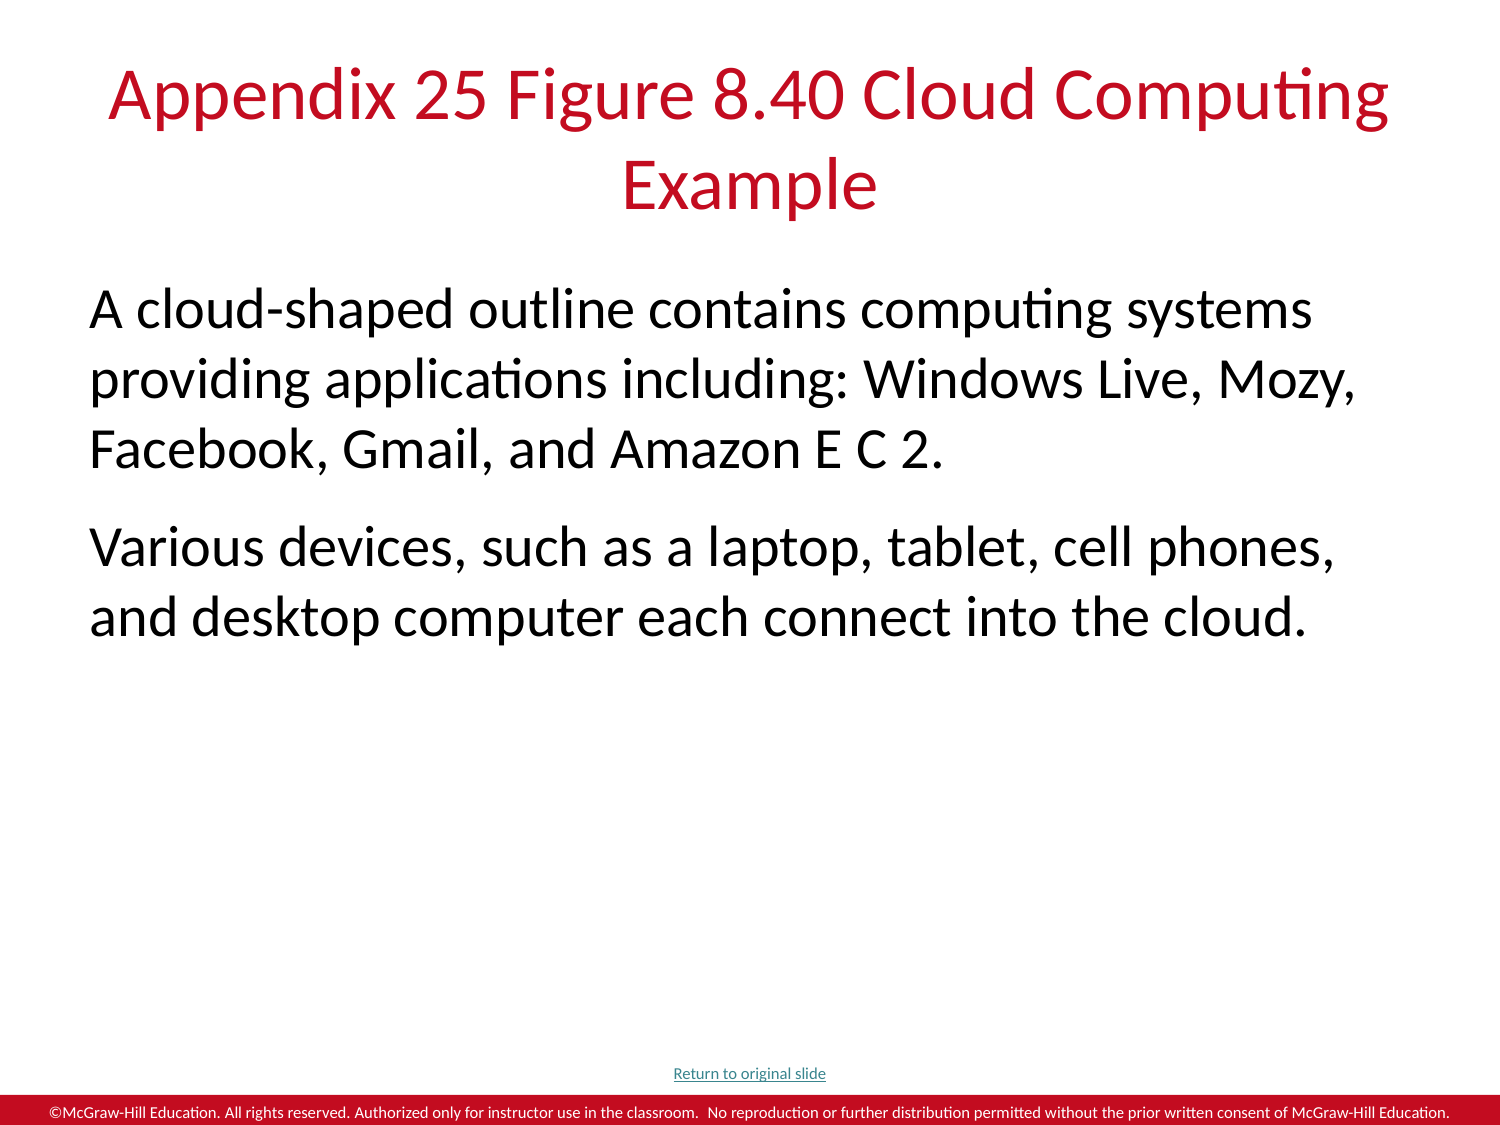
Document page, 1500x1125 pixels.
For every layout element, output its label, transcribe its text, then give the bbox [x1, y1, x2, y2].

list Return to original slide [568, 1062, 932, 1092]
title Appendix 25 Figure 8.40 Cloud Computing Example [0, 37, 1500, 138]
list A cloud-shaped outline contains computing systems providing applications including: Windows Live, Mozy, Facebook, Gmail, and Amazon E C 2. Various devices, such as a laptop, tablet, cell phones, and desktop computer each connect into the cloud. [75, 262, 1425, 1063]
